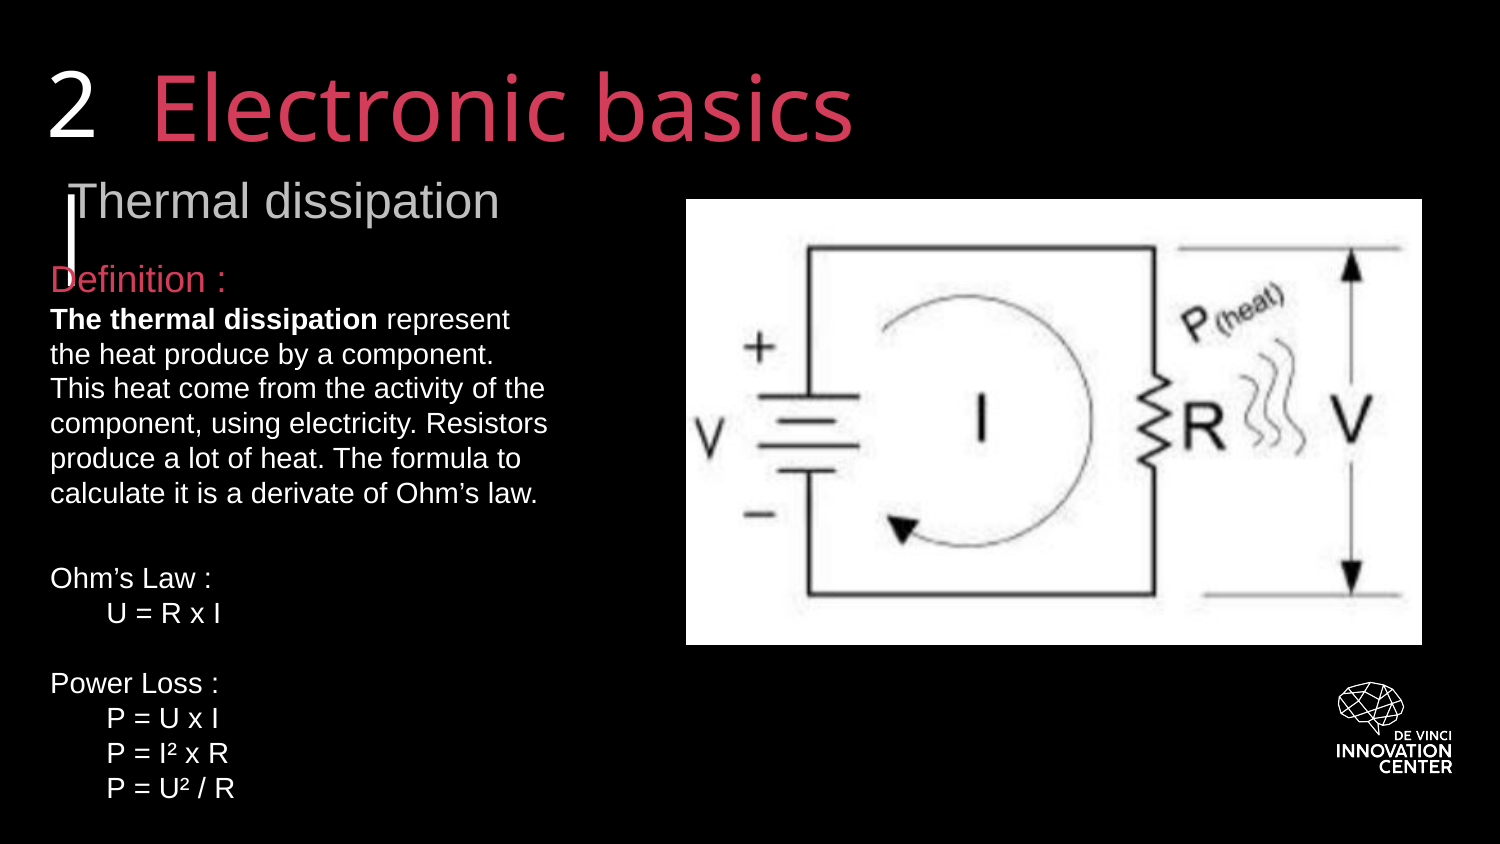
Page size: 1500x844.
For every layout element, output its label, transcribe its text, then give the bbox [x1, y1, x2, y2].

list 2| [12, 14, 144, 147]
text_box Thermal dissipation [52, 150, 546, 248]
text_box Definition : The thermal dissipation represent the heat produce by a component. This heat come from the activity of the component, using electricity. Resistors produce a lot of heat. The formula to calculate it is a derivate of Ohm’s law. Ohm’s Law : U = R x I Power Loss : P = U x I P = I² x R P = U² / R [35, 247, 565, 813]
list Electronic basics [115, 18, 877, 166]
picture [686, 199, 1422, 645]
picture [1320, 656, 1471, 807]
